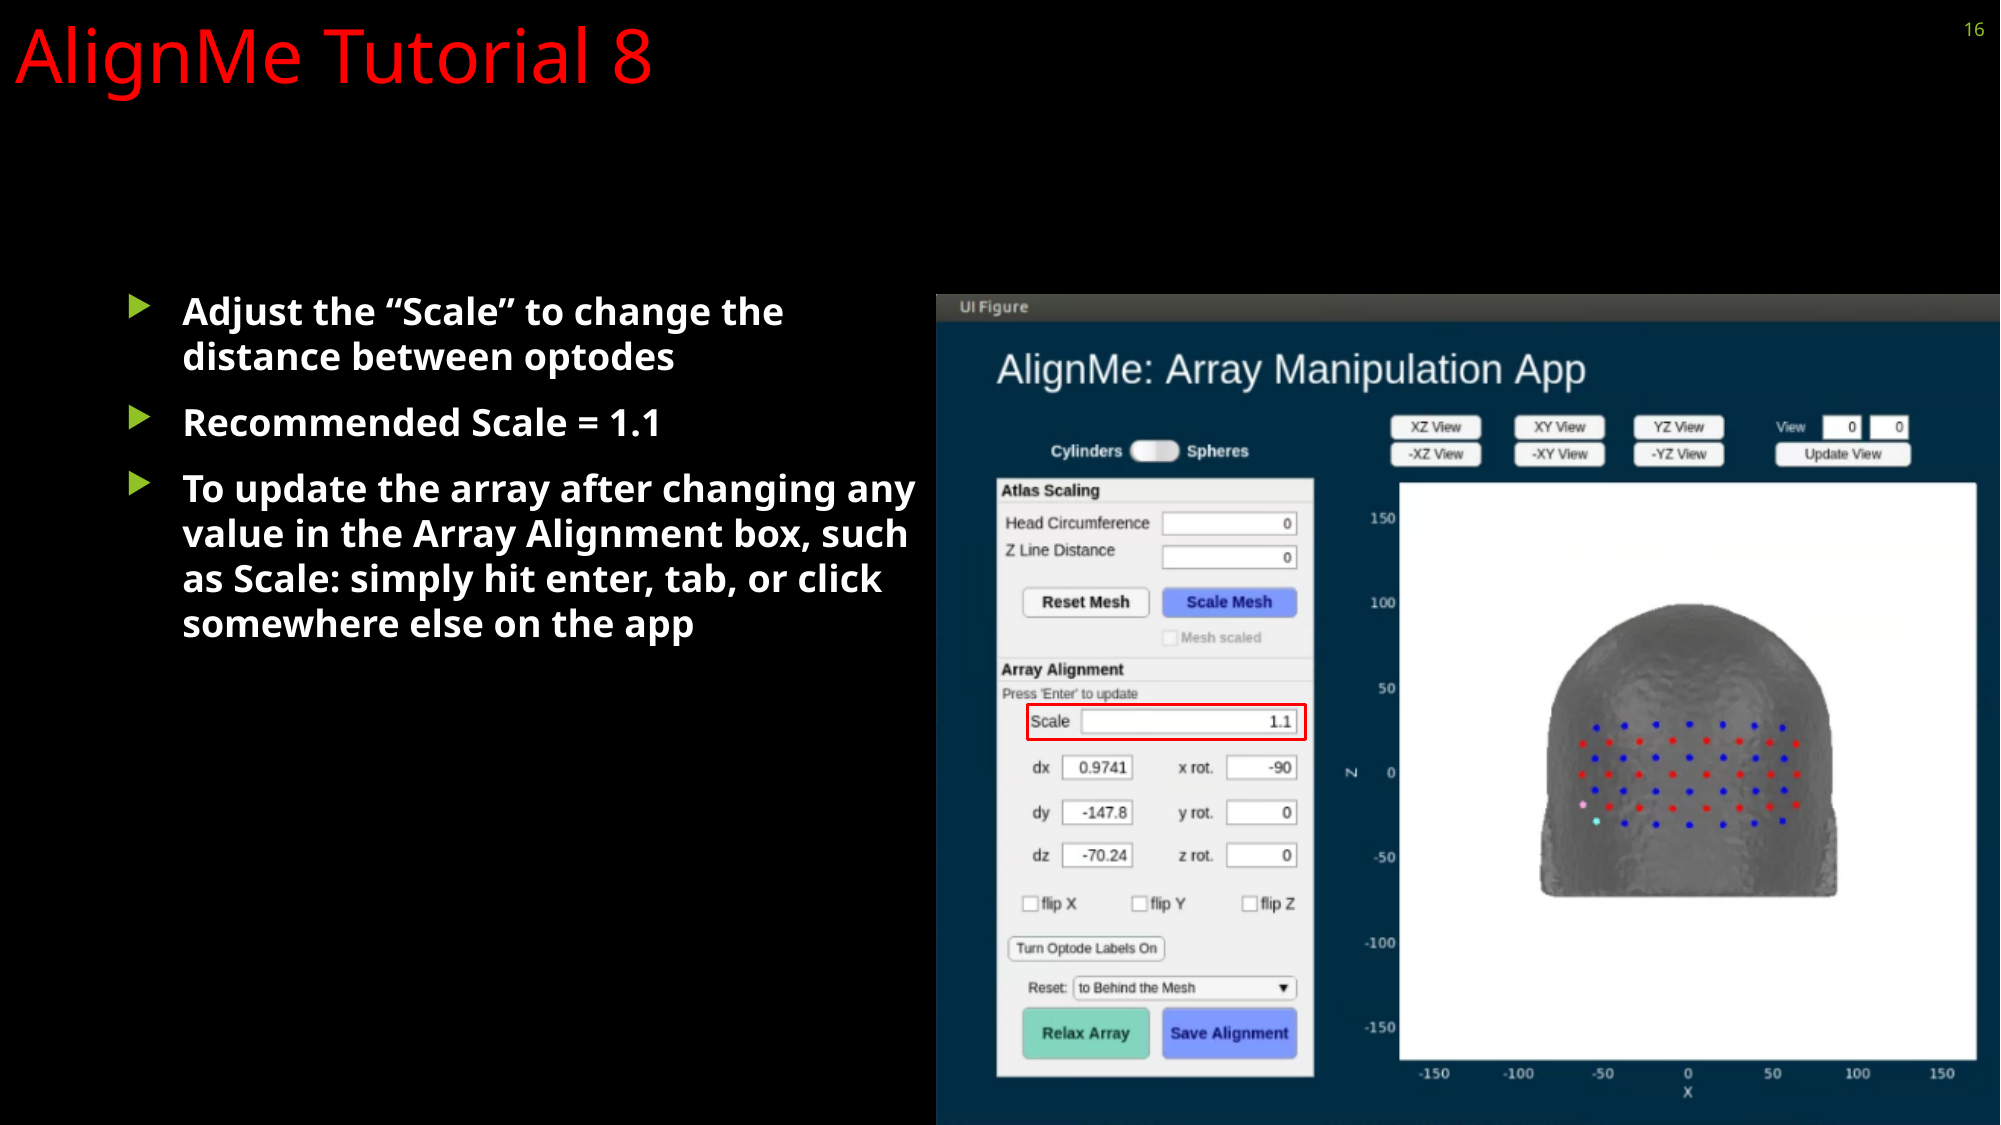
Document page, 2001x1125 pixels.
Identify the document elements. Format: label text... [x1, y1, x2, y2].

picture [935, 294, 2000, 1125]
list Adjust the “Scale” to change the distance between optodes Recommended Scale = 1.1 To update the array after changing any value in the Array Alignment box, such as Scale: simply hit enter, tab, or click somewhere else on the app [111, 280, 937, 723]
title AlignMe Tutorial 8 [0, 0, 1872, 218]
slide_number 16 [1887, 0, 2000, 60]
